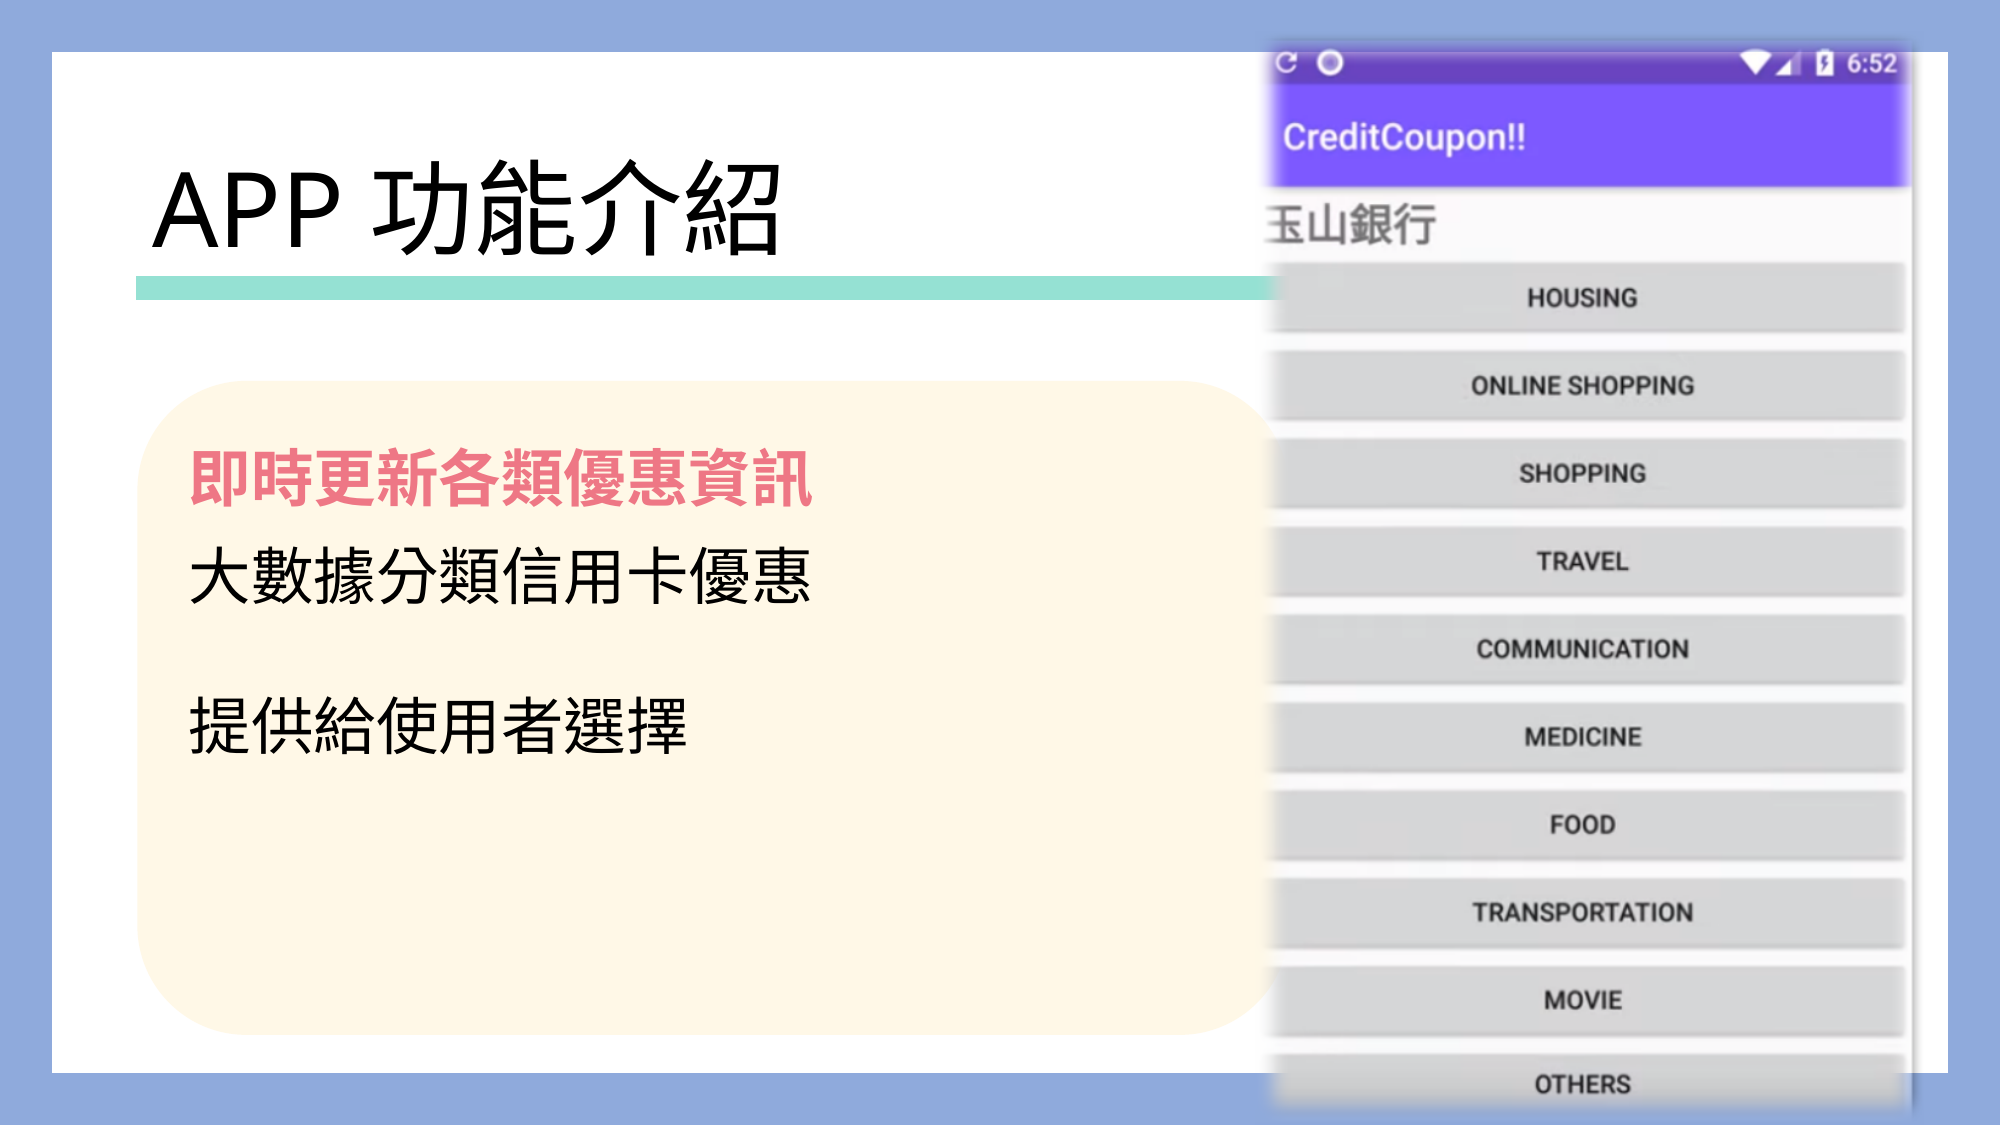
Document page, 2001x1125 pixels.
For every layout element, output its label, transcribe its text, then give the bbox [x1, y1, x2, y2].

picture [1255, 31, 1926, 1125]
text_box 即時更新各類優惠資訊 [174, 431, 1255, 522]
text_box APP功能介紹 [137, 135, 1255, 401]
text_box 大數據分類信用卡優惠 提供給使用者選擇 [174, 529, 1255, 920]
text_box [0, 0, 2000, 1125]
